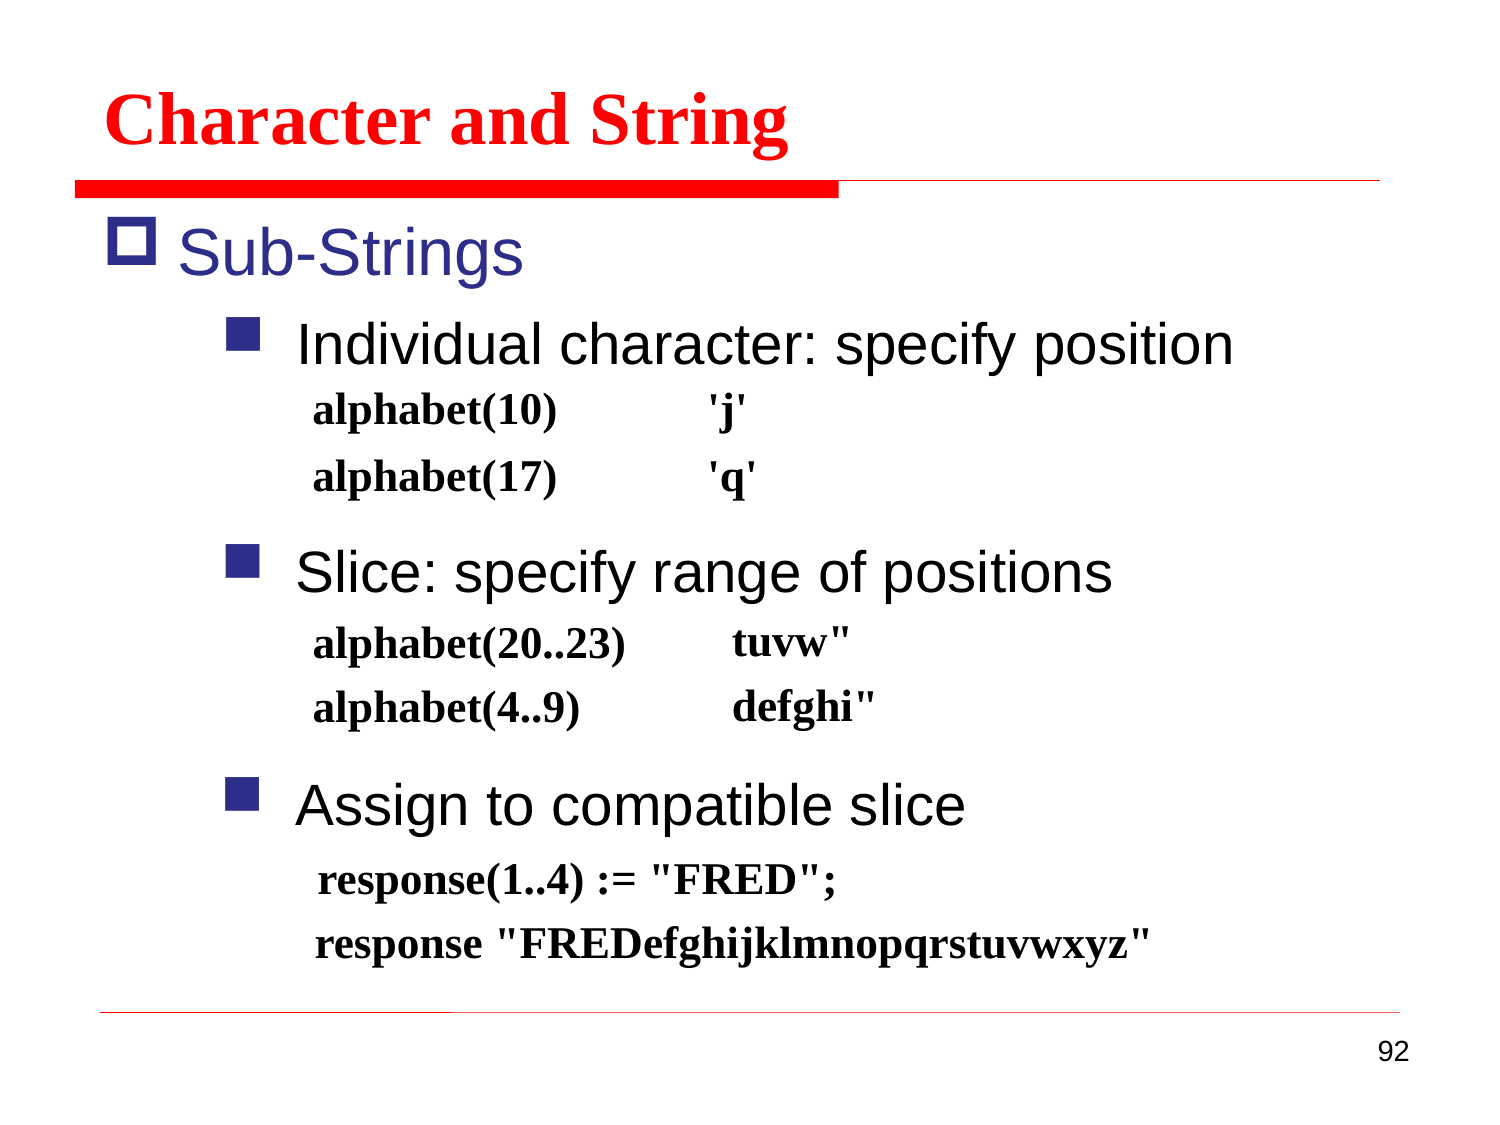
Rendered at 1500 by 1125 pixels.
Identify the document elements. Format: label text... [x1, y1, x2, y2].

text_box alphabet(20..23) alphabet(4..9) [312, 624, 627, 732]
text_box Character and String [103, 89, 790, 161]
text_box alphabet(10) alphabet(17) [312, 391, 559, 501]
text_box Sub-Strings [102, 209, 530, 290]
text_box response "FREDefghijklmnopqrstuvwxyz" [314, 925, 1167, 968]
text_box 'j' 'q' [707, 391, 759, 501]
slide_number 92 [1074, 1024, 1426, 1103]
text_box Assign to compatible slice [220, 786, 968, 837]
text_box response(1..4) := "FRED"; [317, 860, 839, 904]
text_box Slice: specify range of positions [220, 553, 1115, 605]
text_box Individual character: specify position [221, 326, 1236, 377]
text_box tuvw" defghi" [731, 622, 879, 731]
